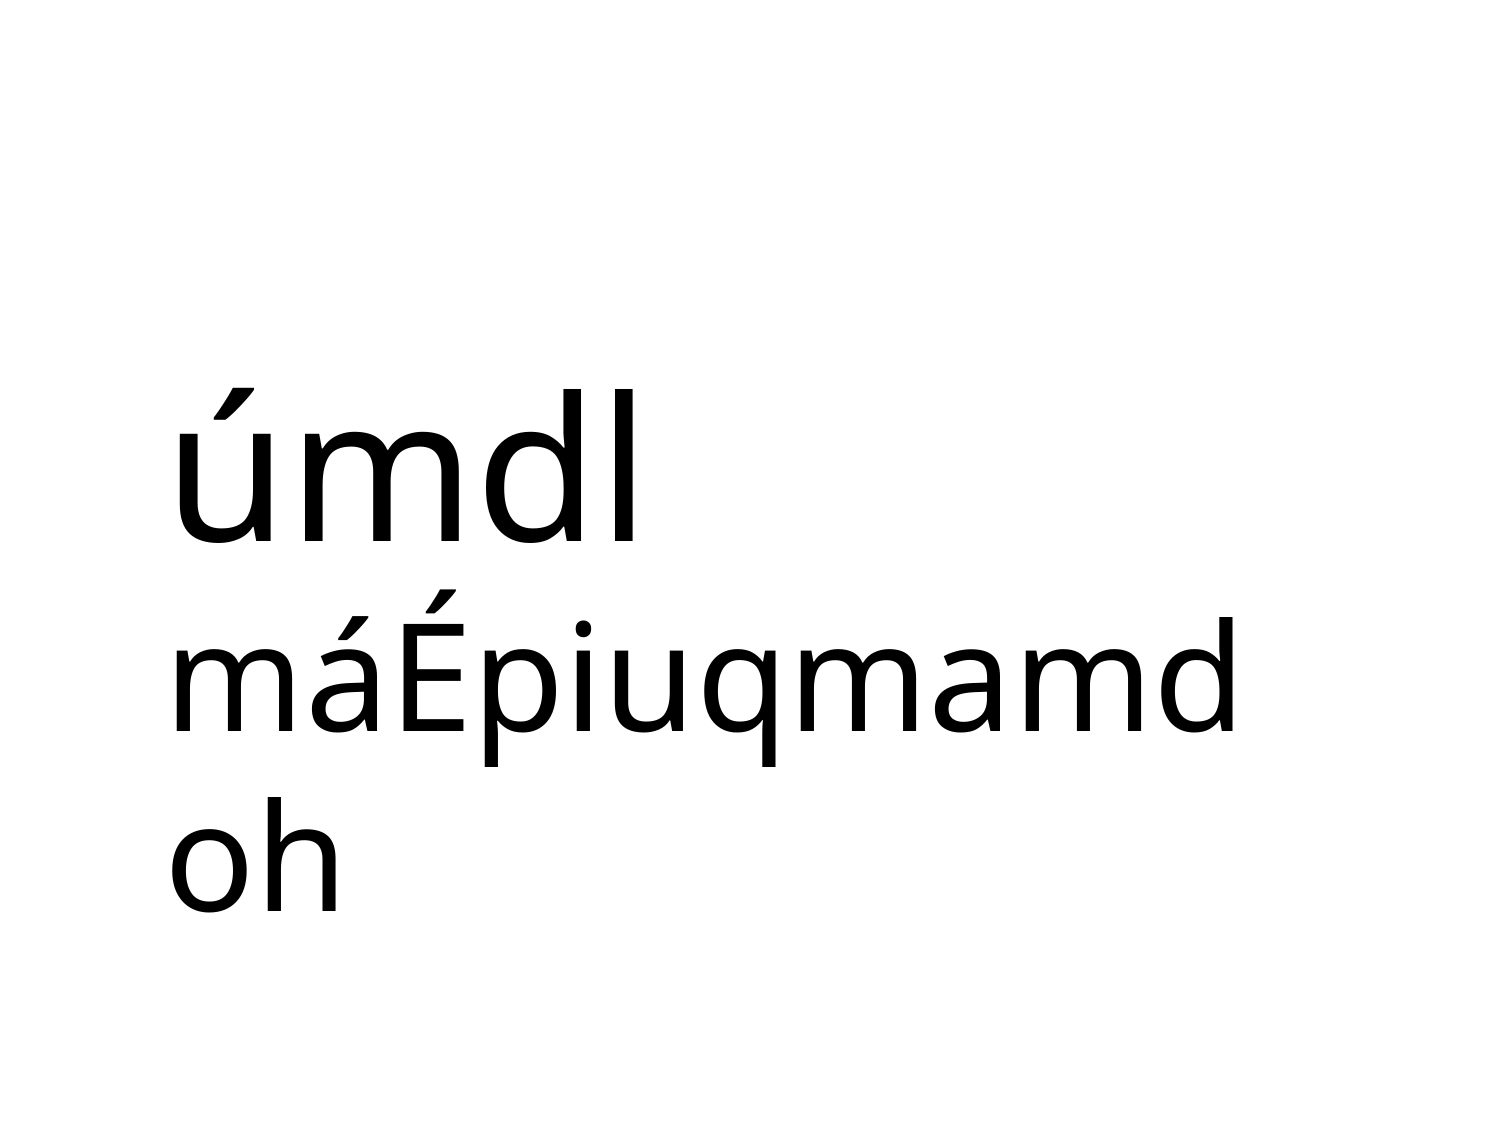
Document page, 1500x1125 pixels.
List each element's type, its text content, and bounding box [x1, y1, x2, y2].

text_box úmdl máÉpiuqmamdoh [149, 334, 1349, 949]
